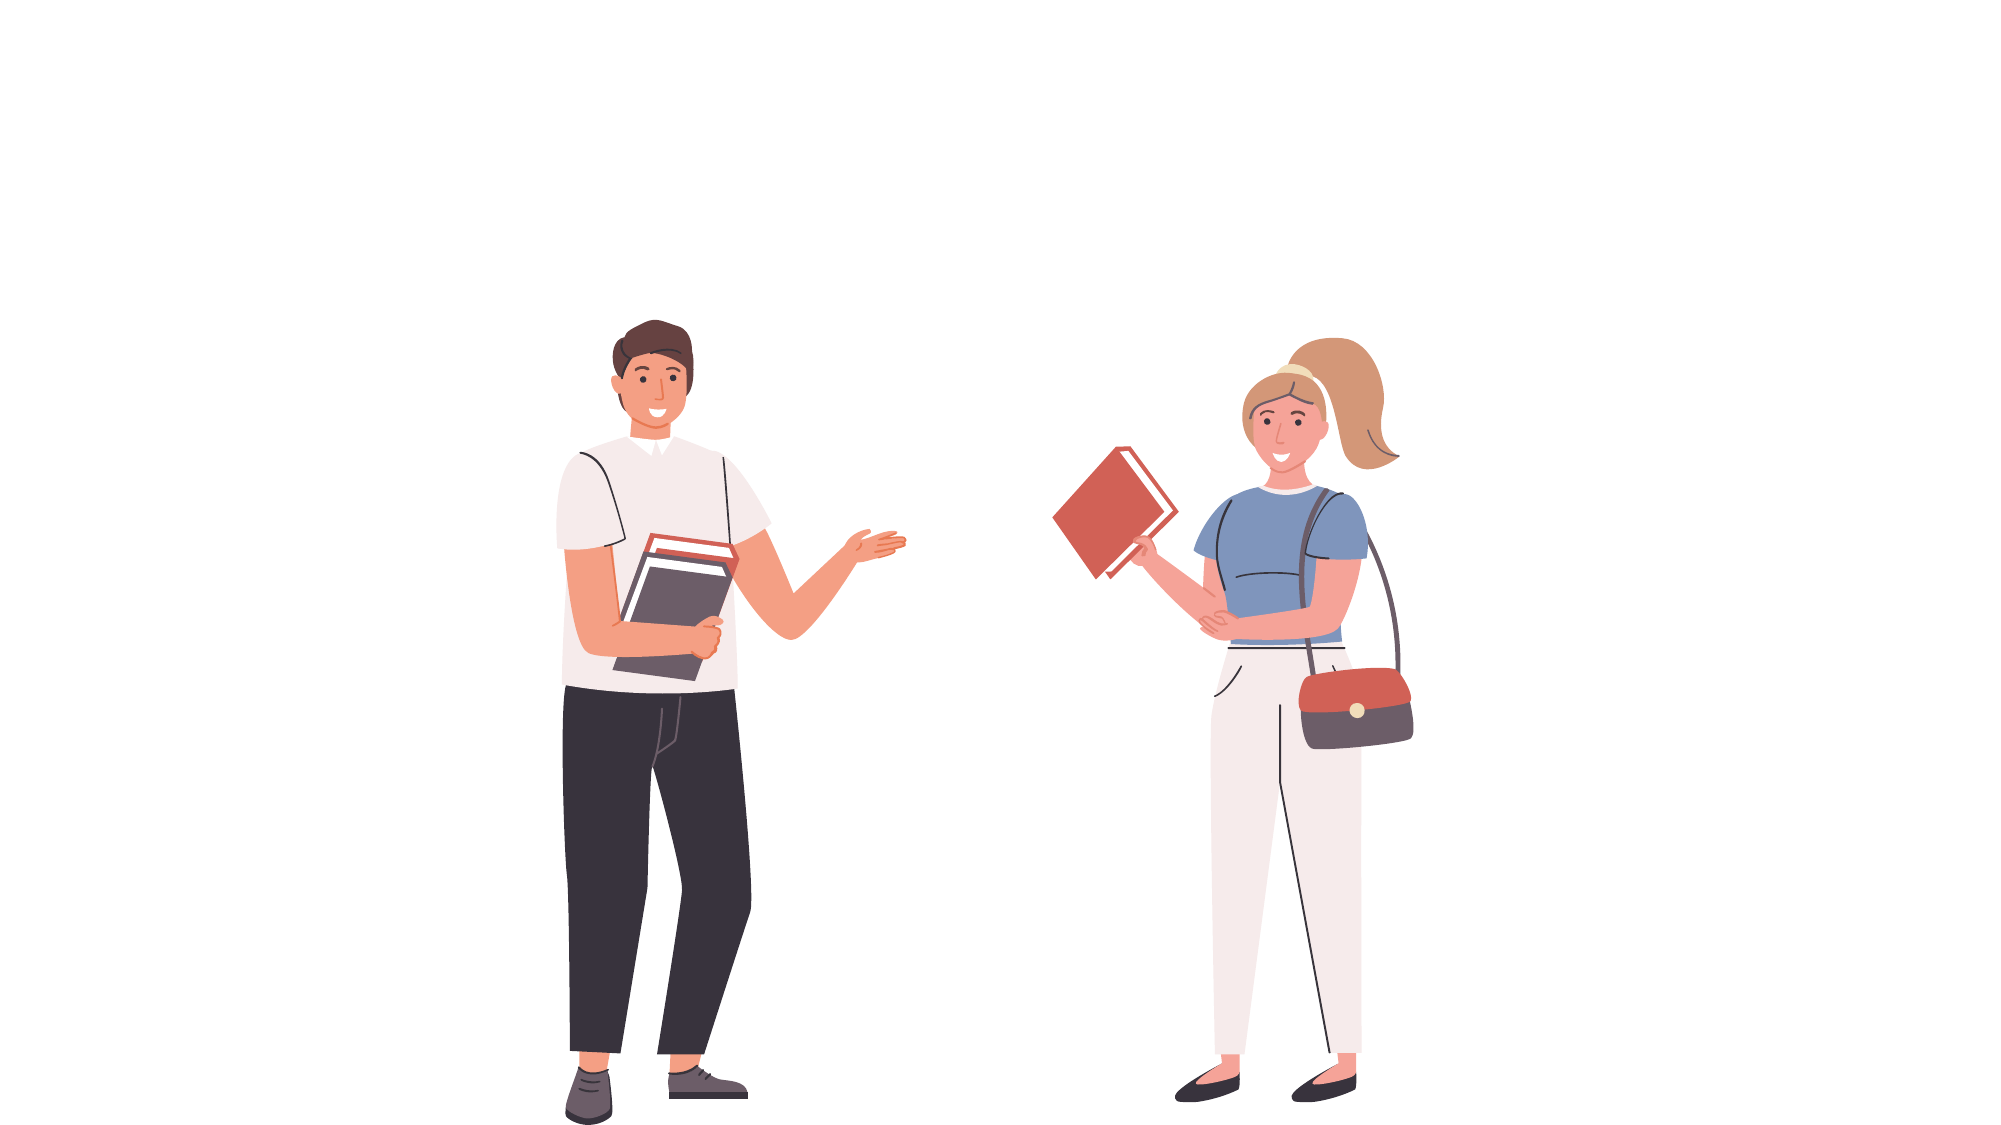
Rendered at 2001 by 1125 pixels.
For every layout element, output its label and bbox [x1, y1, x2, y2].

text_box [1052, 337, 1414, 1103]
text_box [556, 319, 907, 1125]
